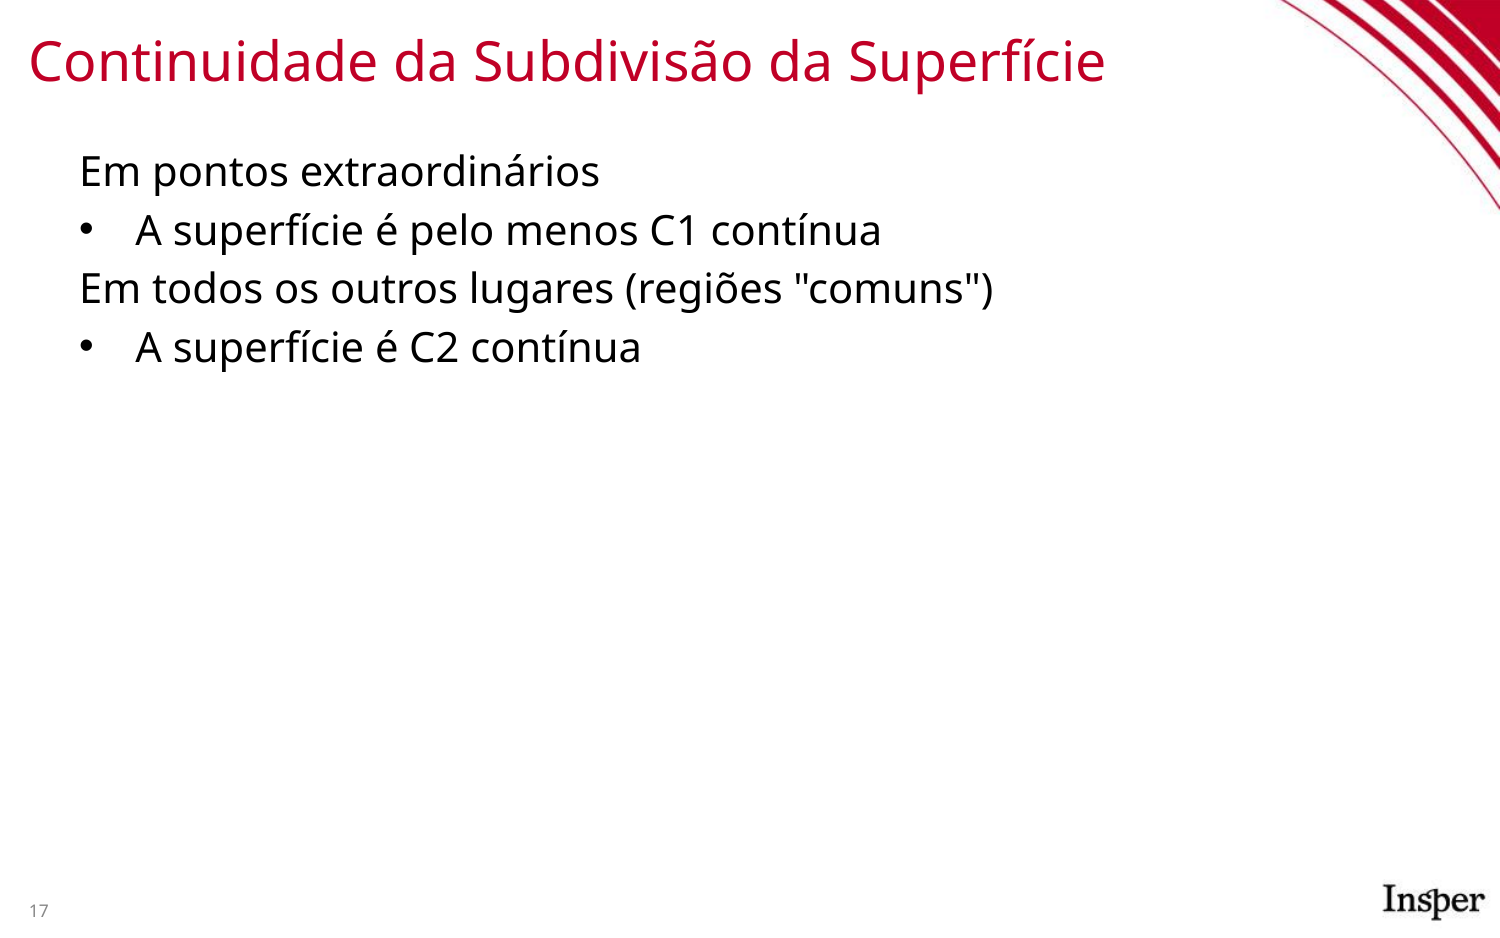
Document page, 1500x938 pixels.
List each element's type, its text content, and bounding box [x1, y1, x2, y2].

title Continuidade da Subdivisão da Superfície [13, 18, 1397, 104]
list Em pontos extraordinários A superfície é pelo menos C1 contínua Em todos os outros lugares (regiões "comuns") A superfície é C2 contínua [64, 137, 1447, 876]
slide_number ‹#› [0, 887, 78, 938]
picture [249, 0, 1500, 938]
